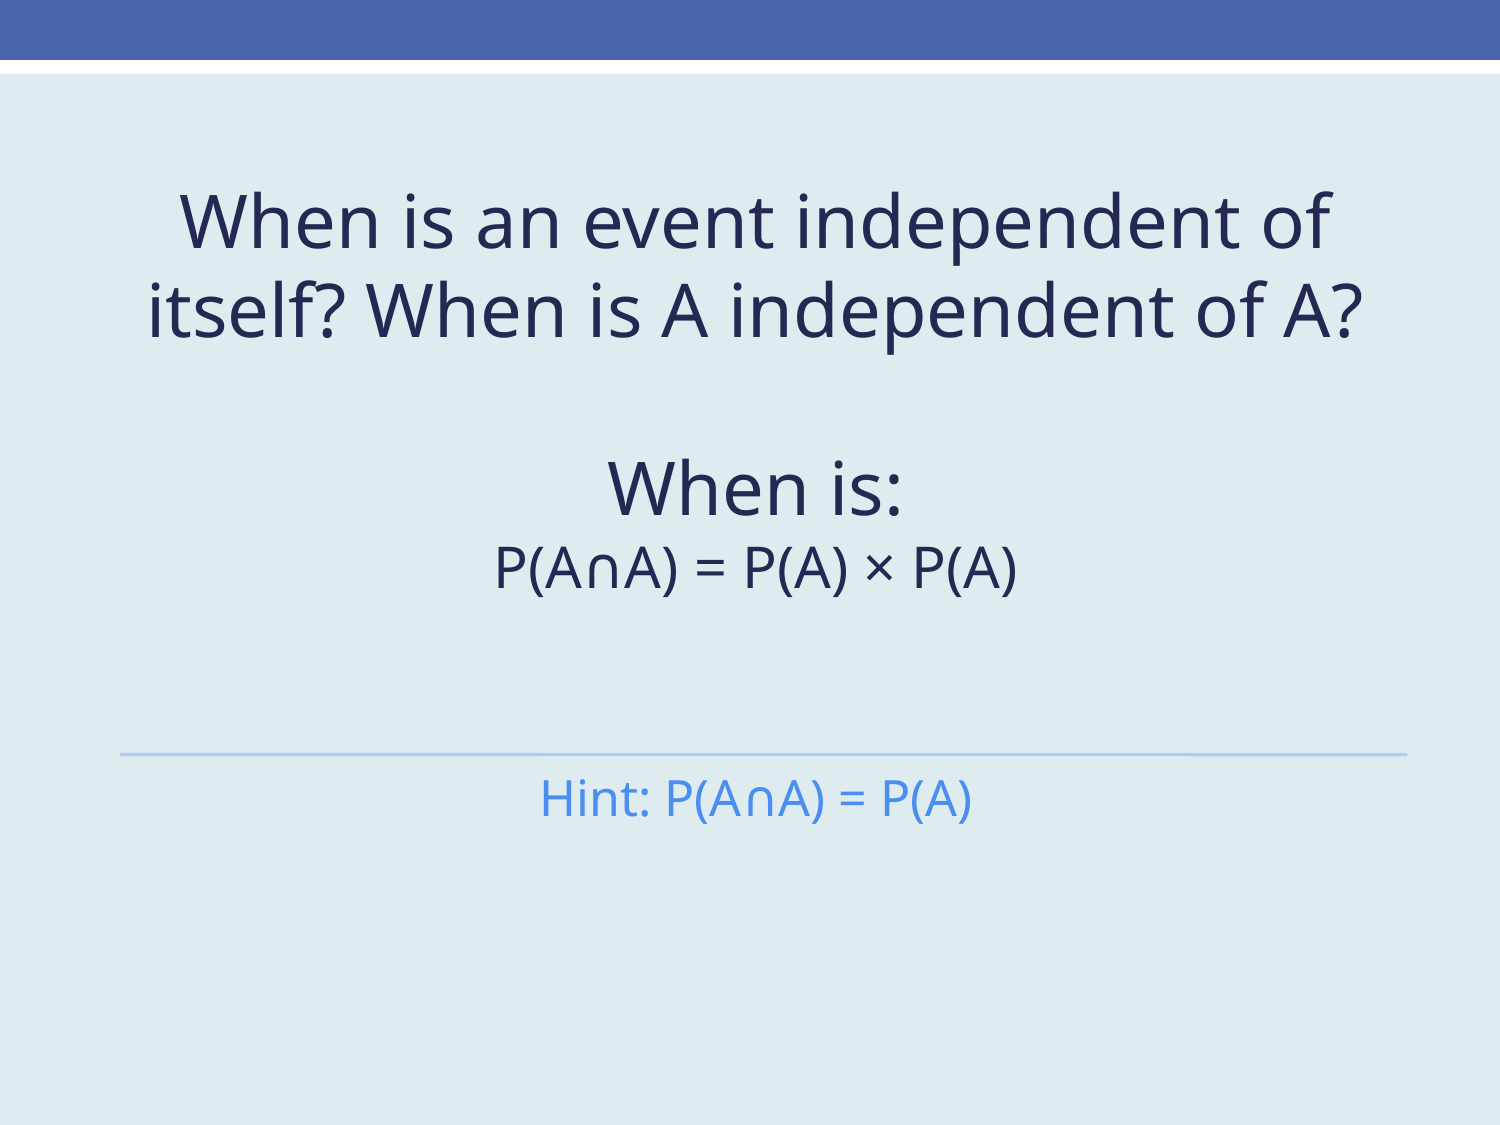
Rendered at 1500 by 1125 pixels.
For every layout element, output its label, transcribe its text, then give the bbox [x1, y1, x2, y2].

list Hint: P(A∩A) = P(A) [118, 758, 1394, 1006]
title When is an event independent of itself? When is A independent of A? When is: P(A∩A) = P(A) × P(A) [118, 74, 1394, 749]
